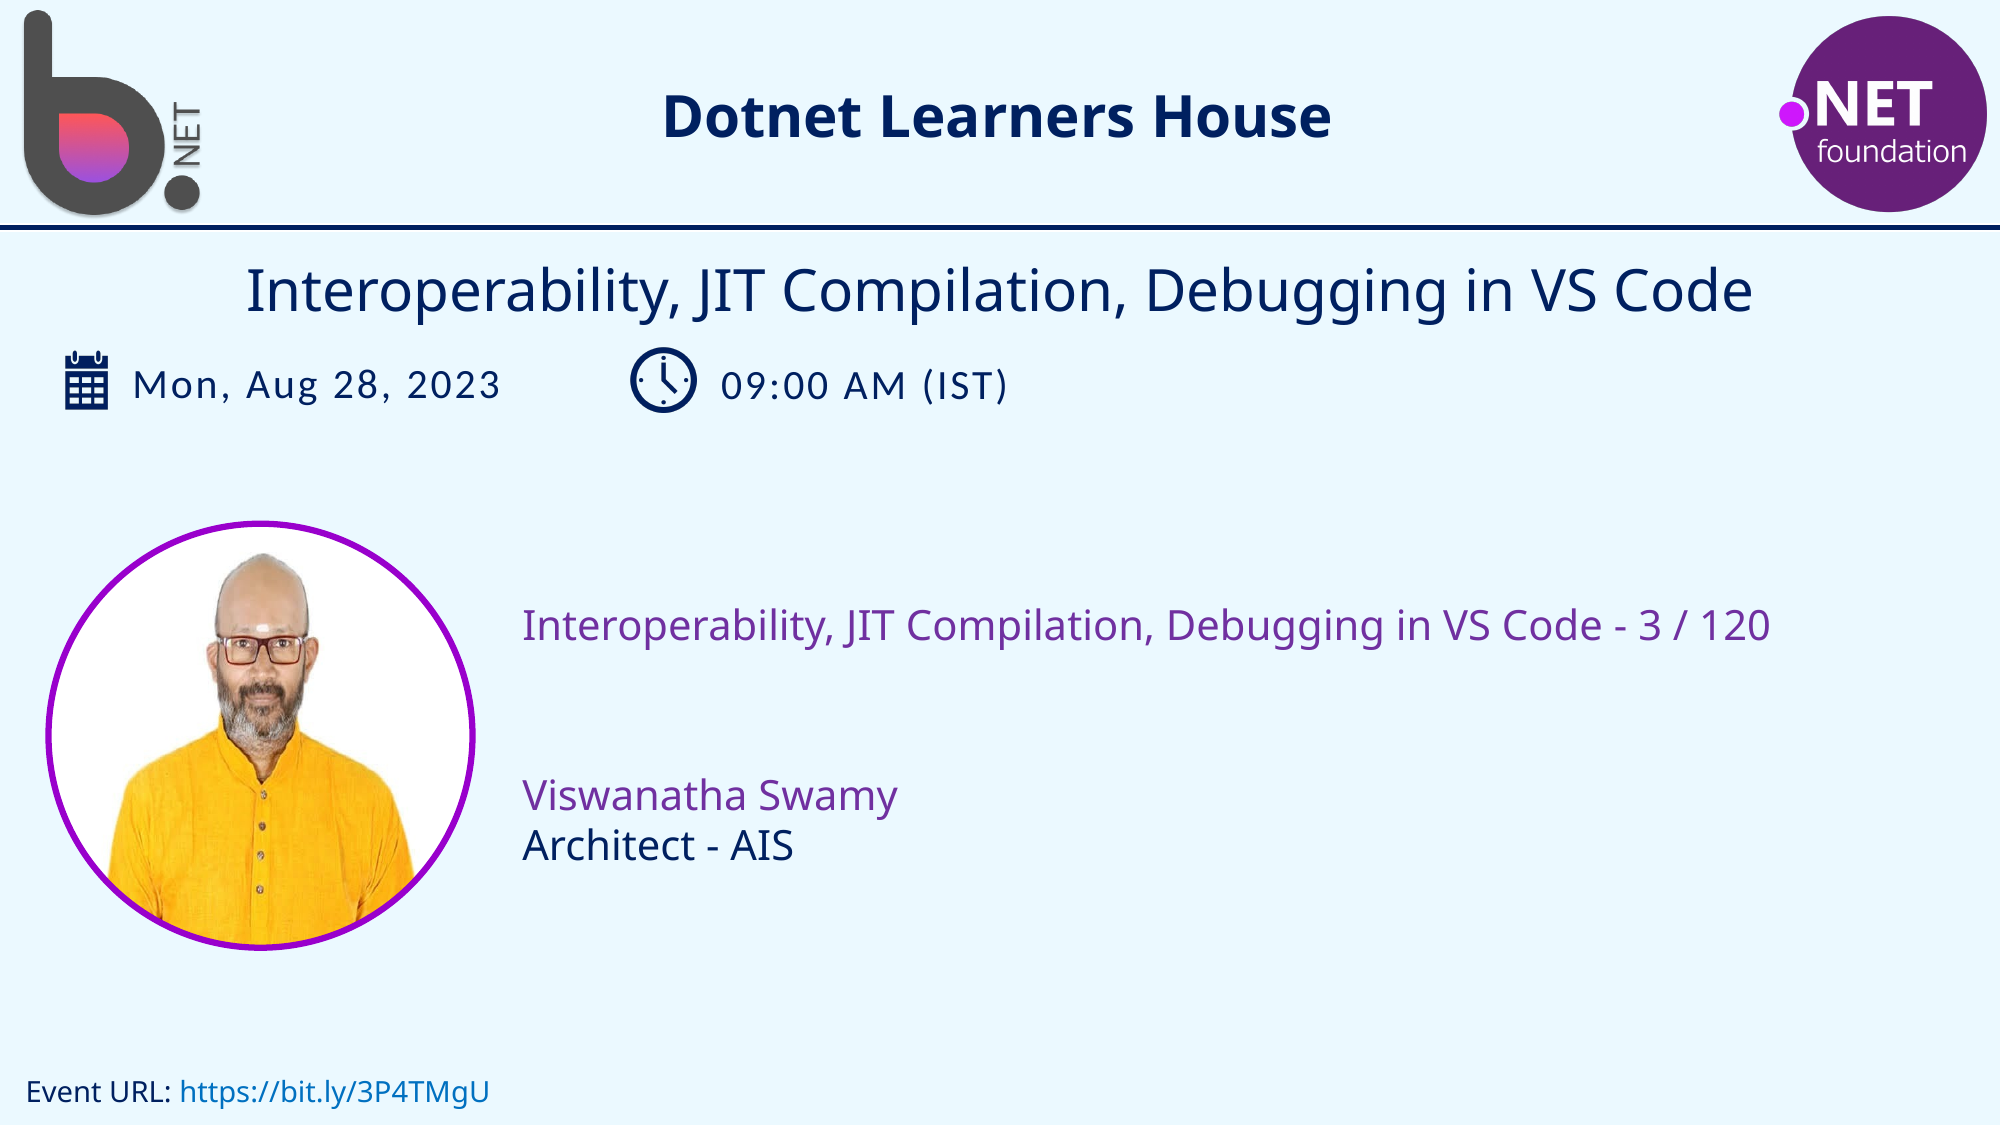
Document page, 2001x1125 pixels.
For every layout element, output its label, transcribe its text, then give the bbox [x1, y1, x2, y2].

text_box Interoperability, JIT Compilation, Debugging in VS Code [10, 245, 1990, 331]
picture [10, 9, 221, 220]
text_box Dotnet Learners House [577, 71, 1417, 157]
text_box Event URL: https://bit.ly/3P4TMgU [10, 1066, 1988, 1116]
picture [622, 339, 705, 421]
picture [1777, 9, 1988, 220]
picture [57, 339, 116, 421]
text_box 09:00 AM (IST) [706, 350, 1432, 416]
text_box [0, 223, 2000, 232]
text_box Mon, Aug 28, 2023 [117, 349, 622, 415]
text_box Interoperability, JIT Compilation, Debugging in VS Code - 3 / 120 Viswanatha Swamy Architect - AIS [507, 591, 1952, 877]
picture [48, 523, 473, 948]
